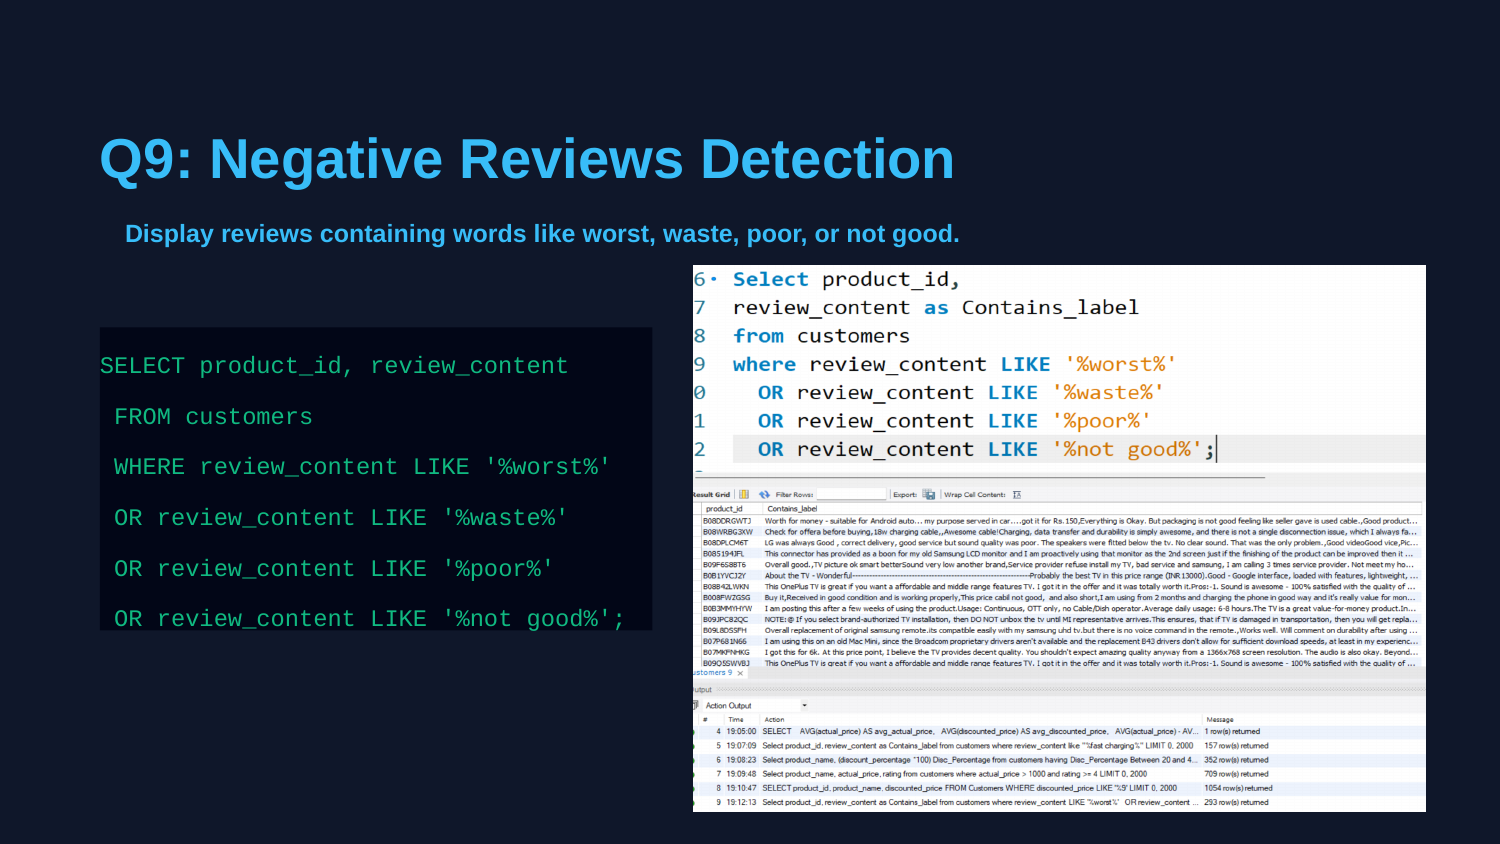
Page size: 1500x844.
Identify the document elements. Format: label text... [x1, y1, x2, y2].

picture [692, 265, 1426, 812]
text_box Q9: Negative Reviews Detection [99, 99, 1426, 168]
text_box Display reviews containing words like worst, waste, poor, or not good. [99, 192, 1400, 278]
text_box SELECT product_id, review_content FROM customers WHERE review_content LIKE '%worst%' OR review_content LIKE '%waste%' OR review_content LIKE '%poor%' OR review_content LIKE '%not good%'; [99, 327, 692, 631]
